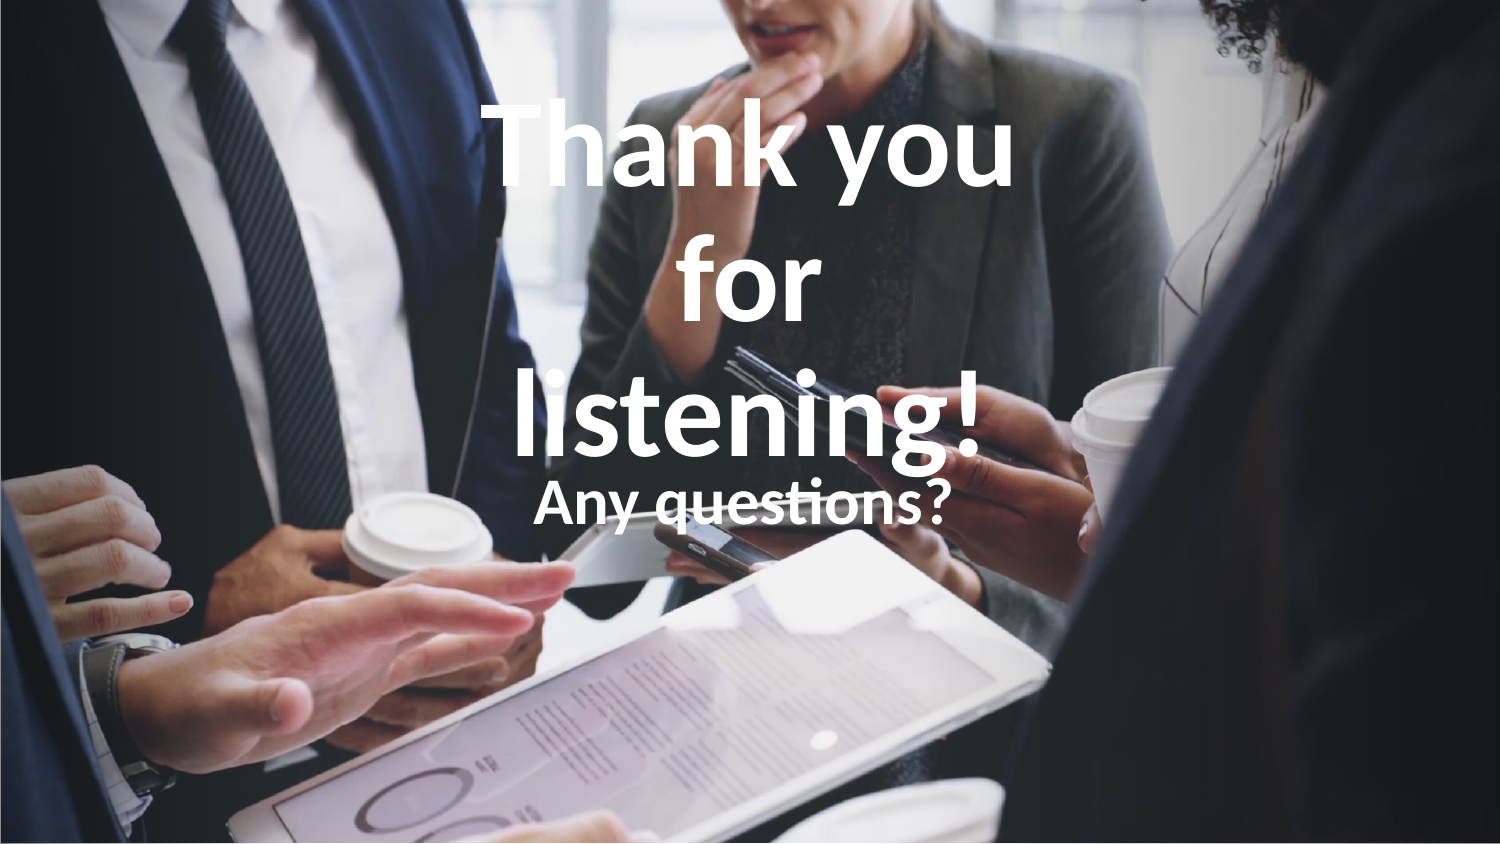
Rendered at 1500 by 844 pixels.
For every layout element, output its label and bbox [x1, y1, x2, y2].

text_box [0, 0, 1500, 844]
